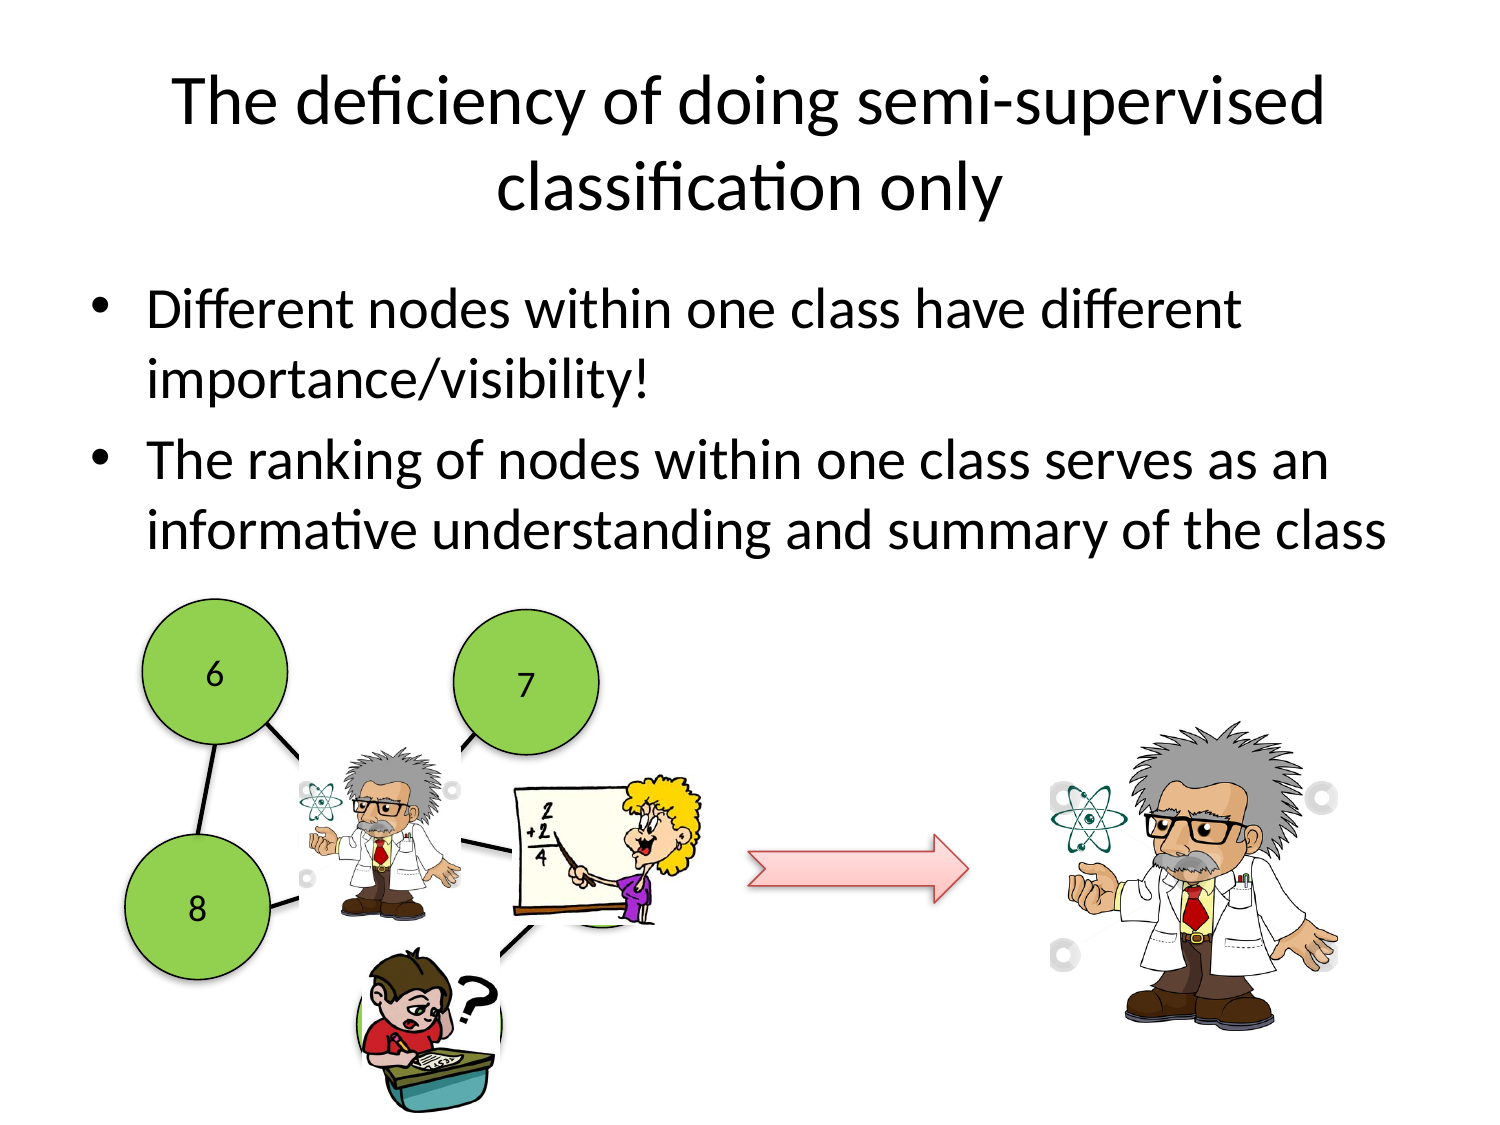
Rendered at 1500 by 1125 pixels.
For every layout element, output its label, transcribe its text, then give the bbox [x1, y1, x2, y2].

picture [362, 947, 501, 1113]
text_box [124, 598, 676, 1098]
text_box [747, 833, 970, 904]
picture [1049, 721, 1338, 1032]
list Different nodes within one class have different importance/visibility! The ranking of nodes within one class serves as an informative understanding and summary of the class [75, 262, 1425, 1005]
title The deficiency of doing semi-supervised classification only [75, 45, 1425, 233]
picture [299, 747, 462, 922]
picture [512, 774, 703, 926]
